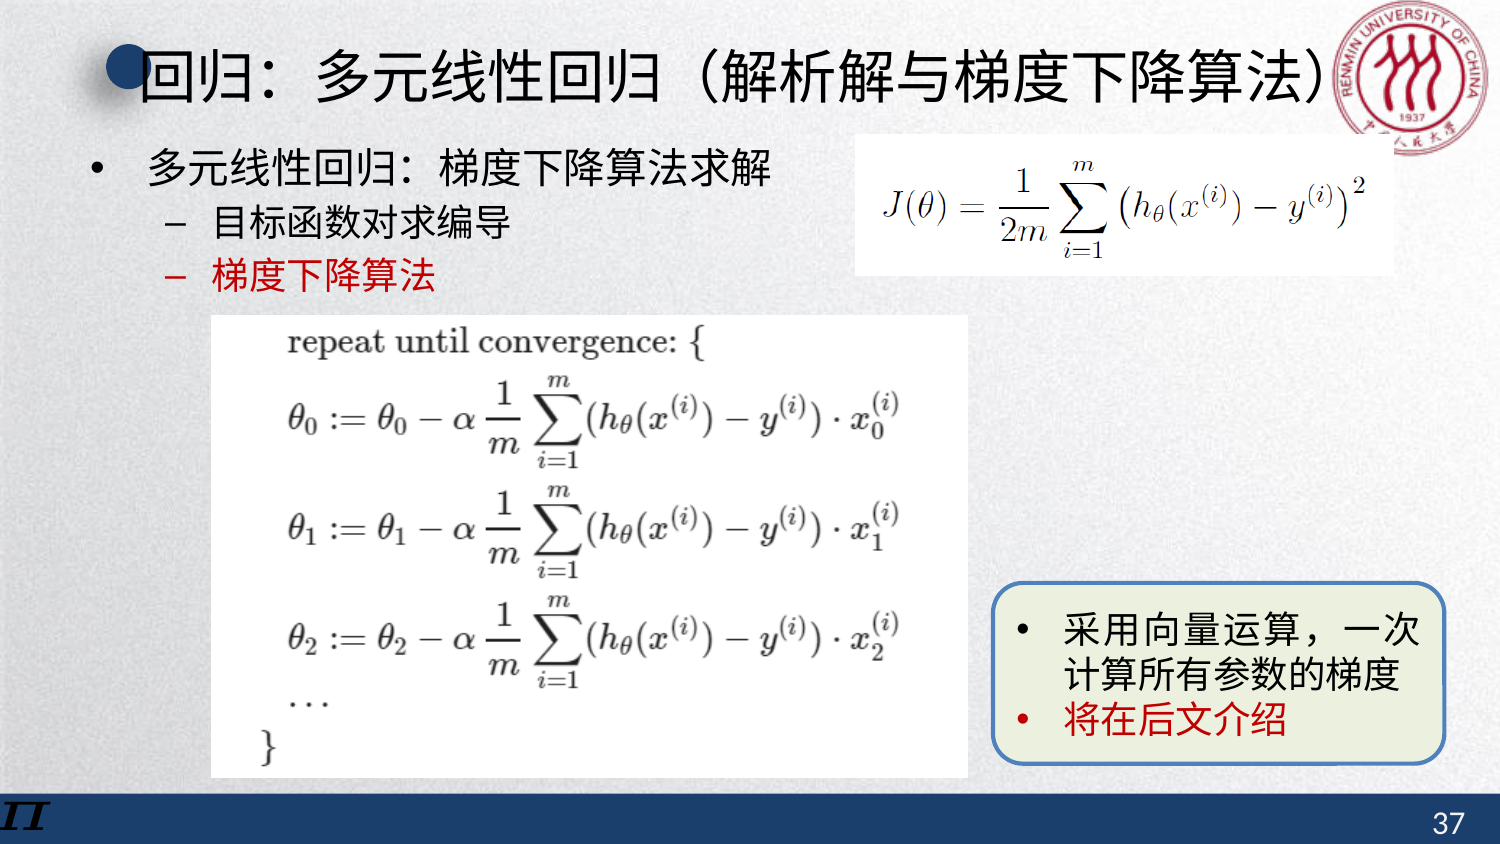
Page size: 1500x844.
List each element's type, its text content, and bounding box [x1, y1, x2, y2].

text_box [1391, 132, 1425, 157]
text_box [74, 132, 855, 778]
title 回归：多元线性回归（解析解与梯度下降算法） [75, 33, 1425, 116]
picture [0, 0, 1500, 793]
picture [211, 314, 969, 779]
text_box [99, 157, 1450, 803]
picture [854, 134, 1394, 277]
text_box 采用向量运算，一次计算所有参数的梯度 将在后文介绍 [990, 580, 1447, 766]
